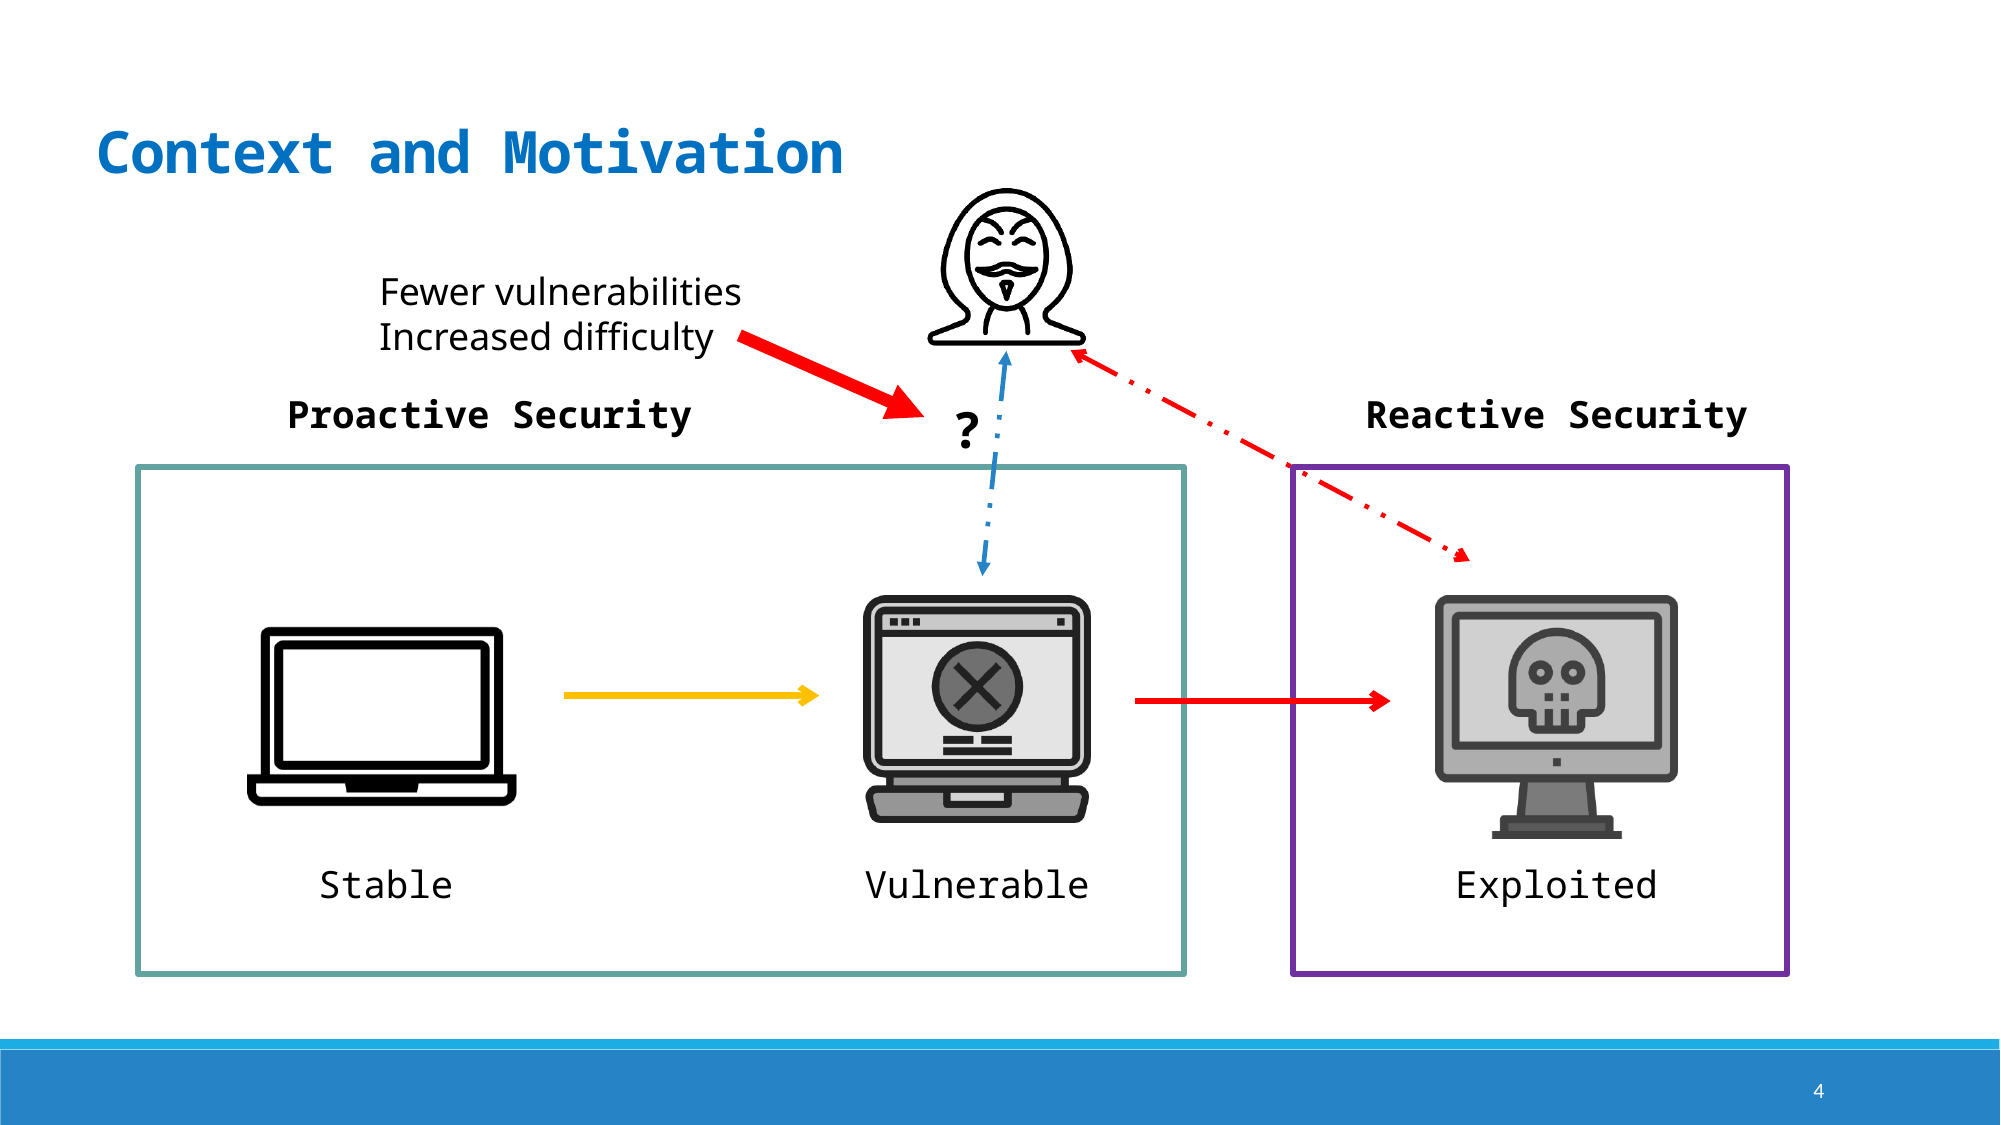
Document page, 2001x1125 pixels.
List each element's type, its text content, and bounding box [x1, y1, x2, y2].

picture [863, 595, 1091, 823]
text_box [137, 466, 1185, 975]
text_box Context and Motivation [81, 87, 1732, 193]
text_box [738, 334, 925, 418]
text_box Fewer vulnerabilities Increased difficulty [364, 260, 758, 366]
text_box Proactive Security [272, 383, 707, 444]
text_box [1292, 466, 1788, 975]
text_box Reactive Security [1479, 383, 1763, 444]
text_box ? [937, 391, 979, 466]
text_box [981, 350, 1008, 577]
slide_number 4 [1624, 1059, 1840, 1120]
picture [1434, 595, 1679, 840]
picture [238, 575, 525, 863]
picture [921, 182, 1091, 352]
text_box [1070, 349, 1471, 562]
